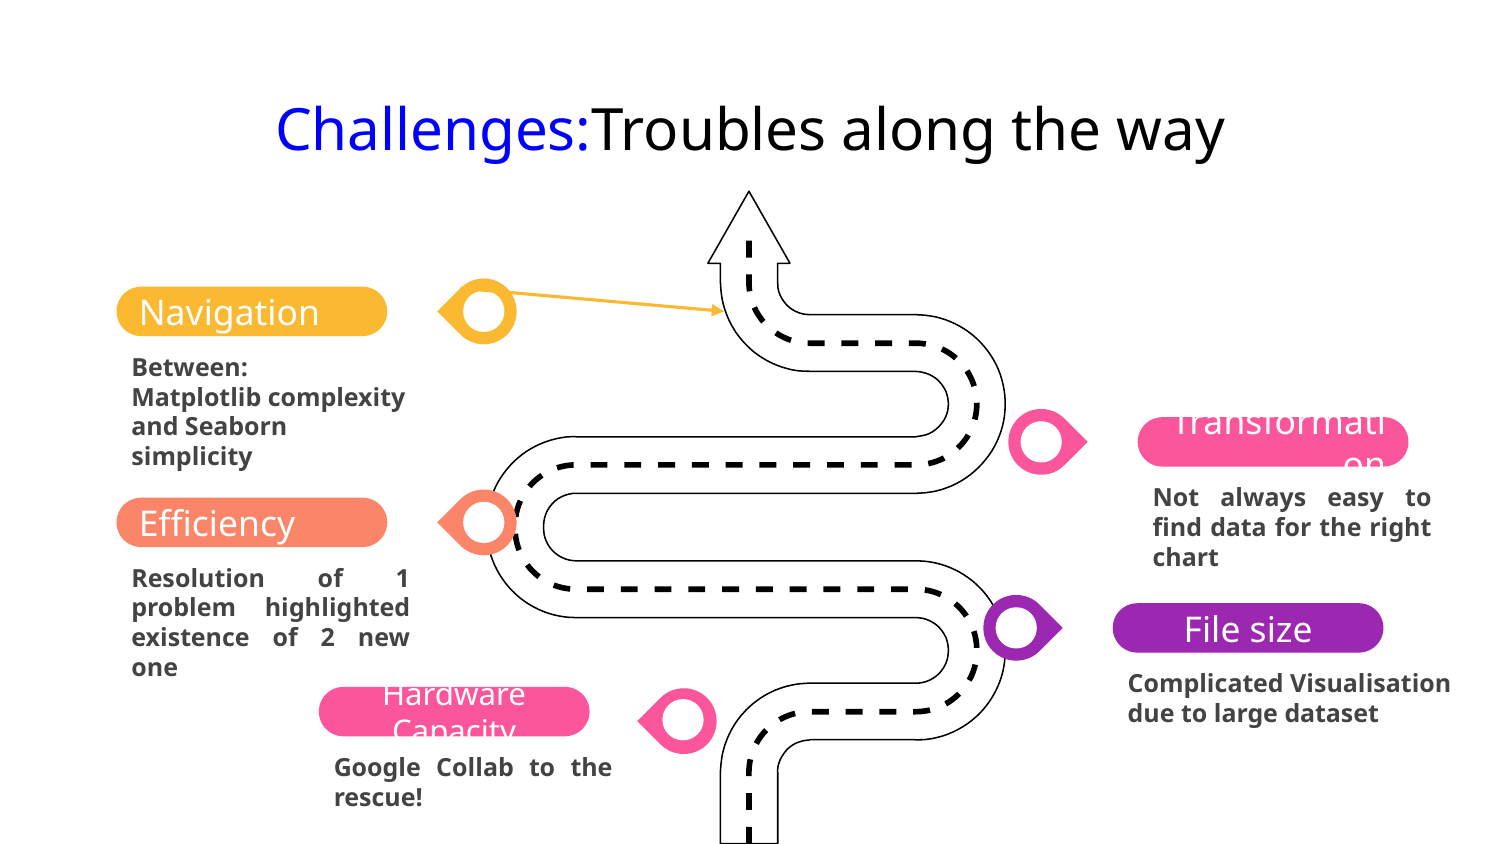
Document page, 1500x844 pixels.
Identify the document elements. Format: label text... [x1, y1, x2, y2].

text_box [994, 395, 1448, 555]
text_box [969, 581, 1485, 741]
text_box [116, 475, 531, 635]
title Challenges:Troubles along the way [116, 88, 1384, 167]
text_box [116, 264, 725, 424]
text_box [486, 190, 1007, 844]
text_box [318, 674, 731, 825]
